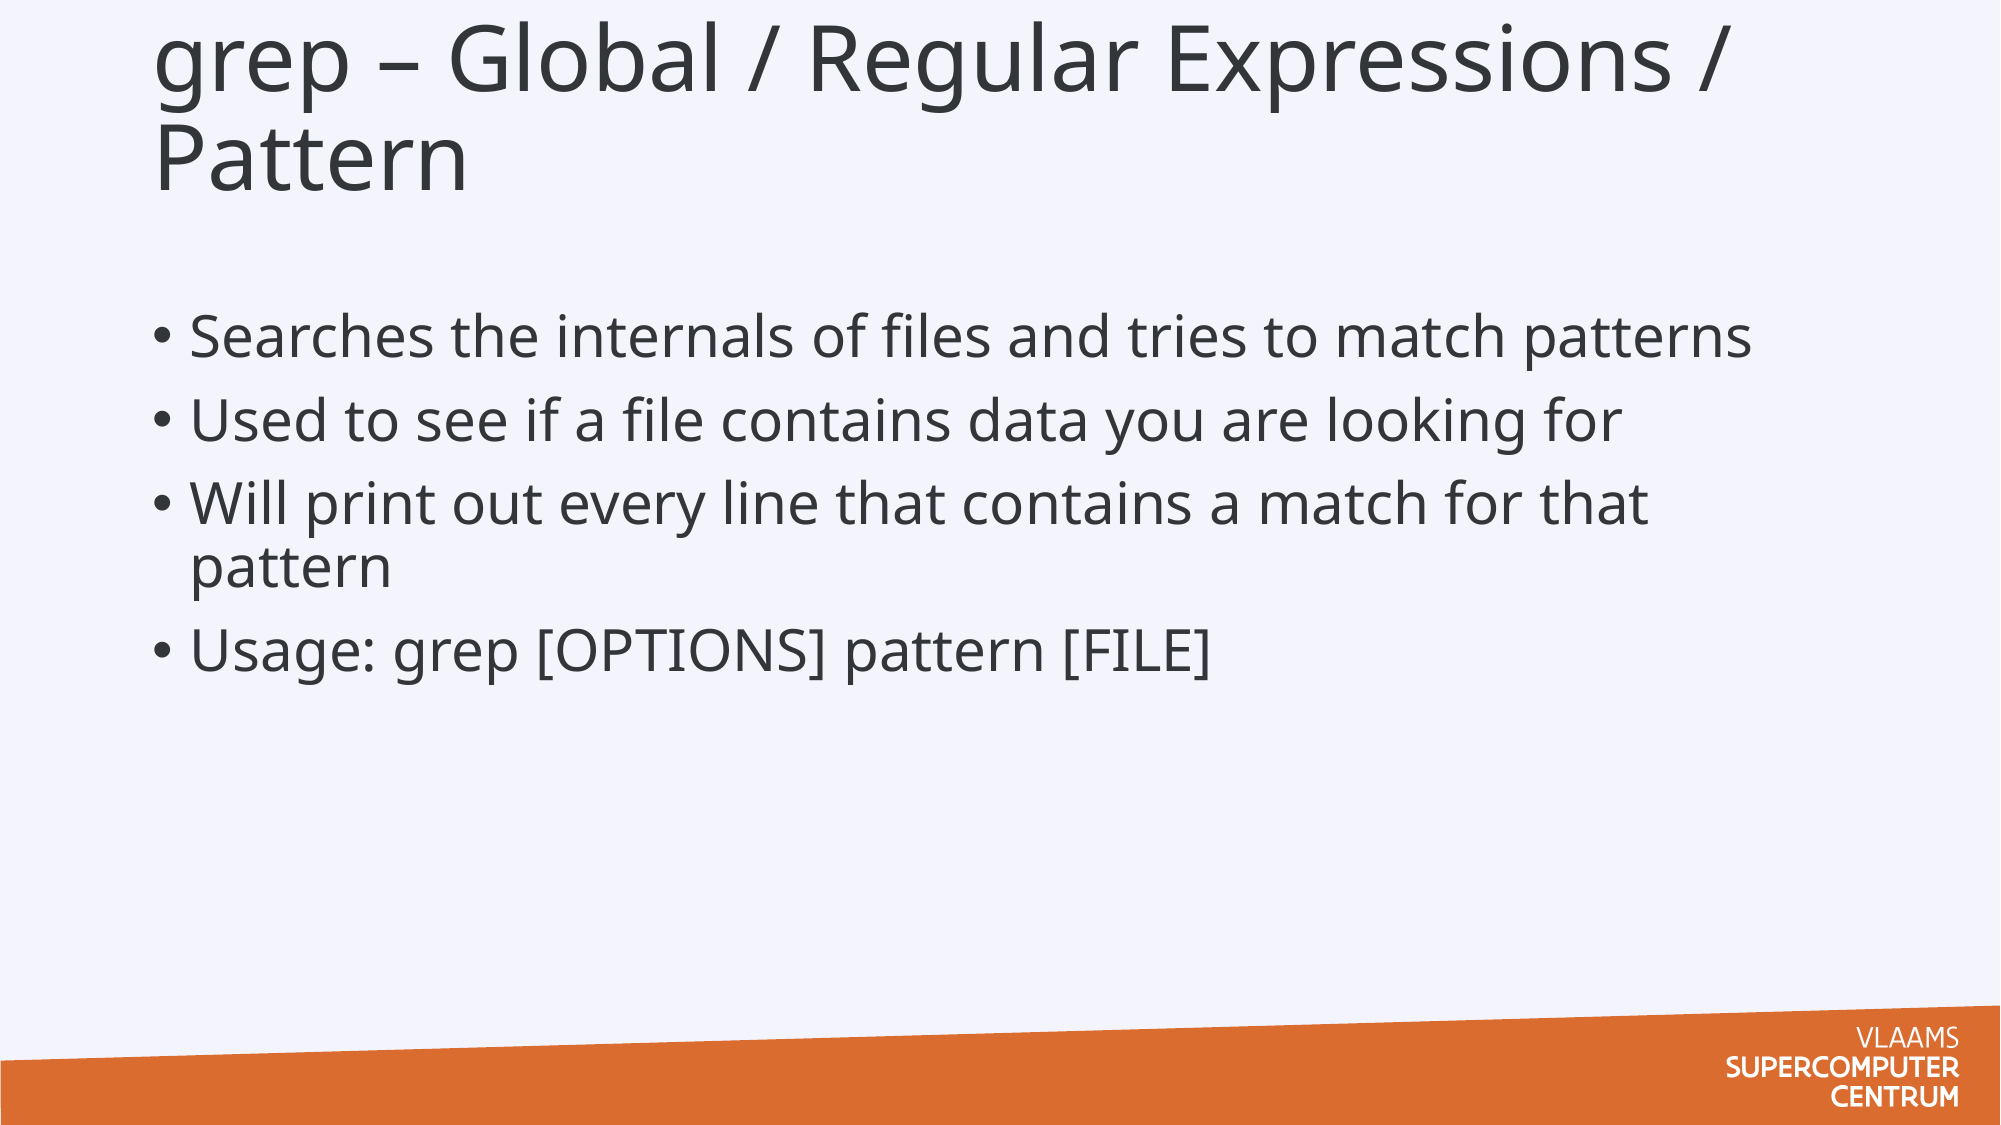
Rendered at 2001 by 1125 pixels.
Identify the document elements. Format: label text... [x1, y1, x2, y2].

title grep – Global / Regular Expressions / Pattern [137, 3, 1863, 221]
picture [1725, 1021, 1960, 1117]
list Searches the internals of files and tries to match patterns Used to see if a file contains data you are looking for Will print out every line that contains a match for that pattern Usage: grep [OPTIONS] pattern [FILE] [137, 299, 1863, 1014]
